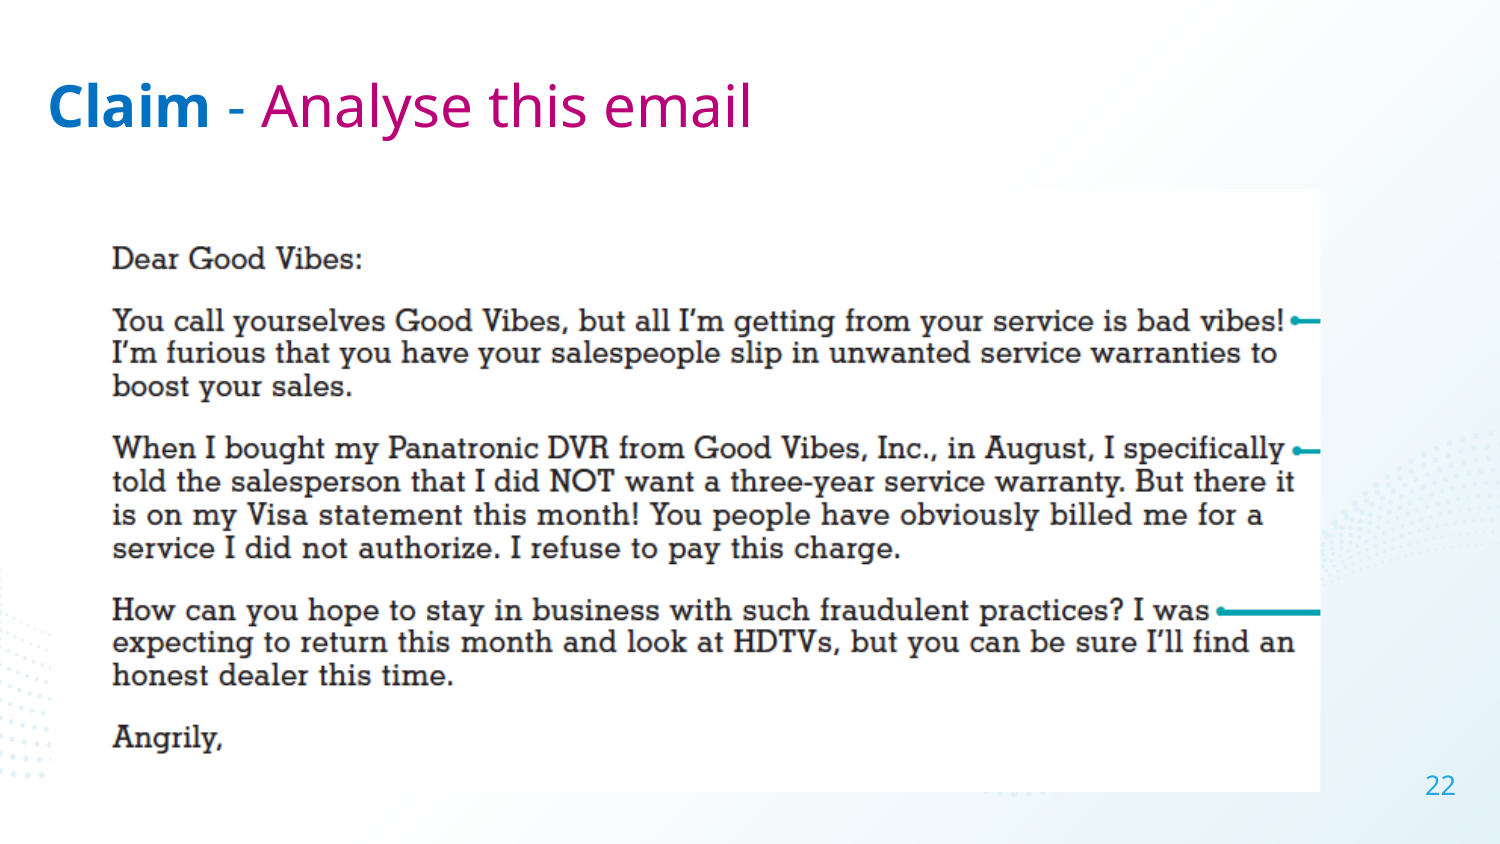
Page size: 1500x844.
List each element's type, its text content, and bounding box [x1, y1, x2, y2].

title Claim - Analyse this email [47, 28, 1412, 190]
picture [50, 189, 1321, 792]
slide_number 22 [1366, 754, 1457, 819]
